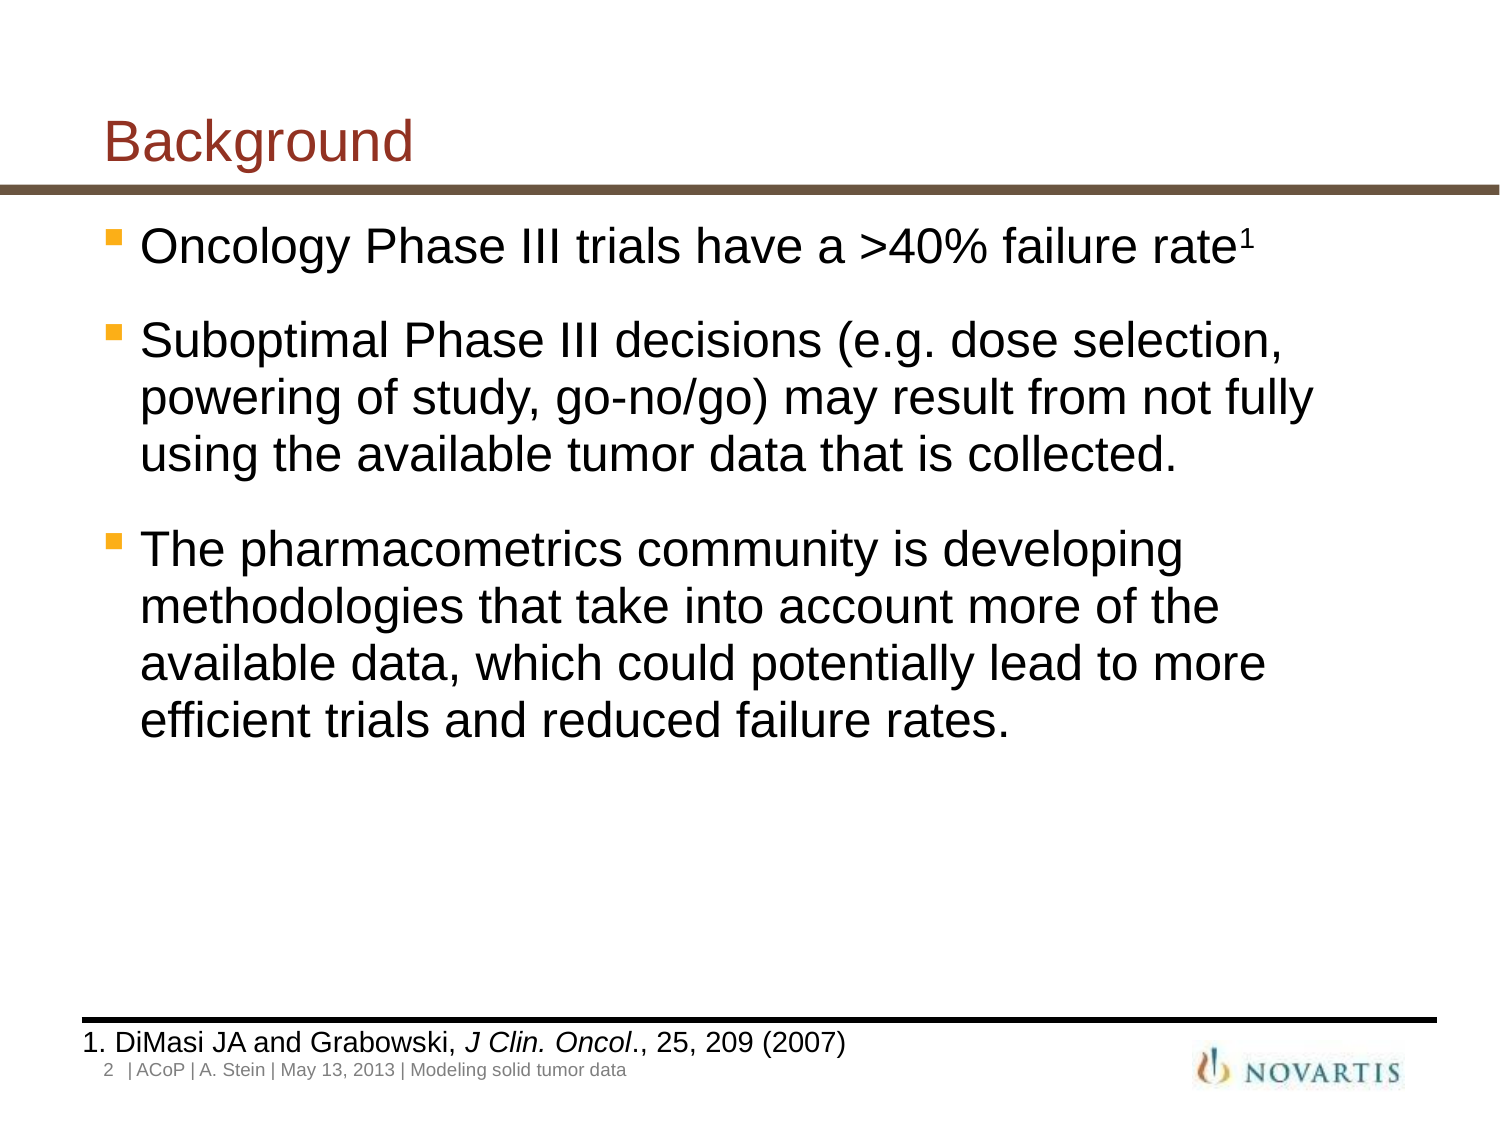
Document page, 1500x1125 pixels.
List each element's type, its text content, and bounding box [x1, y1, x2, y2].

text_box 1. DiMasi JA and Grabowski, J Clin. Oncol., 25, 209 (2007) [67, 1015, 879, 1066]
slide_number 2 [88, 1066, 112, 1091]
title Background [88, 100, 1449, 183]
footer | ACoP | A. Stein | May 13, 2013 | Modeling solid tumor data [112, 1050, 1176, 1092]
list Oncology Phase III trials have a >40% failure rate1 Suboptimal Phase III decisions (e.g. dose selection, powering of study, go-no/go) may result from not fully using the available tumor data that is collected. The pharmacometrics community is developing methodologies that take into account more of the available data, which could potentially lead to more efficient trials and reduced failure rates. [86, 210, 1397, 1017]
picture [1192, 1040, 1405, 1092]
